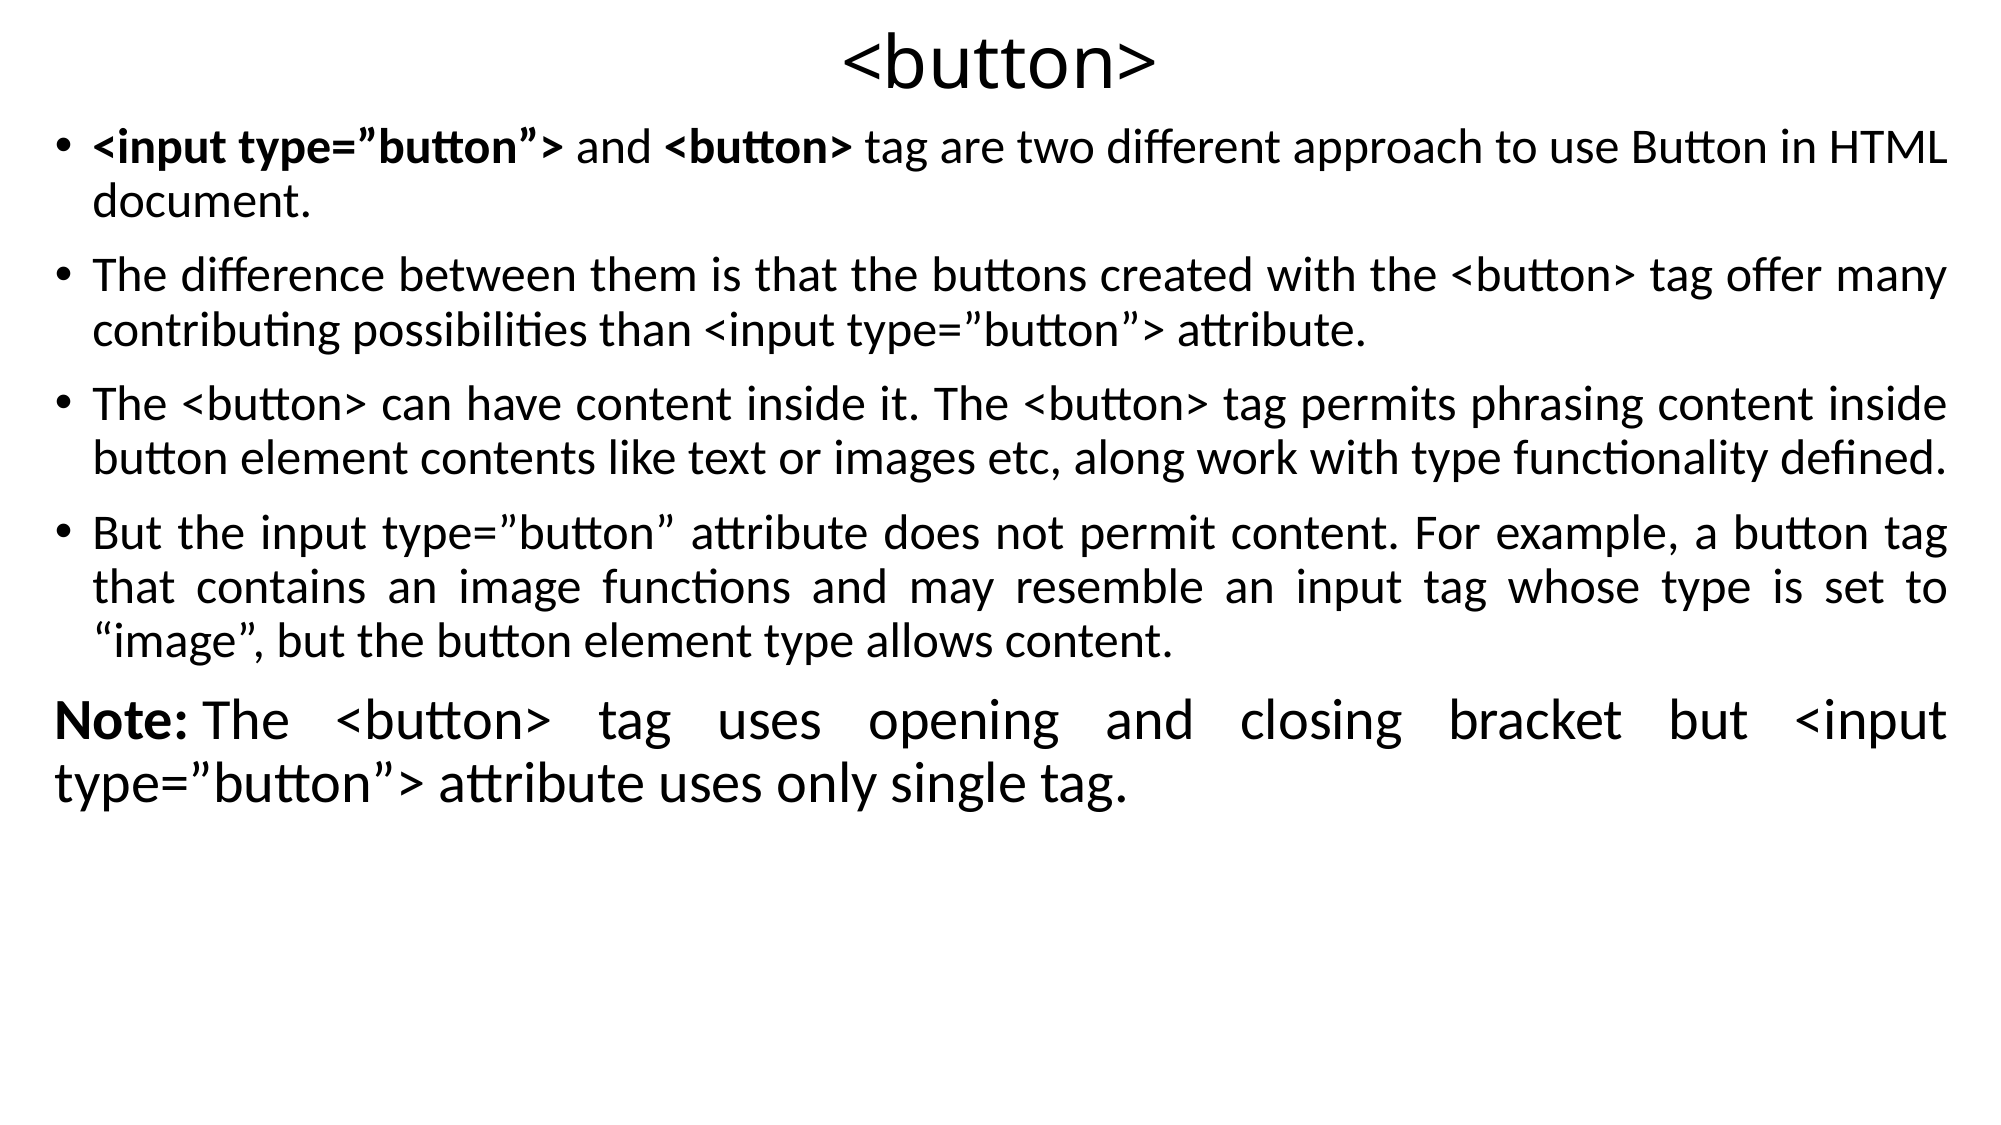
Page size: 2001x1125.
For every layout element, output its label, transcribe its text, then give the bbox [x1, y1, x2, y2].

title <button> [137, 17, 1863, 112]
list <input type=”button”> and <button> tag are two different approach to use Button in HTML document. The difference between them is that the buttons created with the <button> tag offer many contributing possibilities than <input type=”button”> attribute. The <button> can have content inside it. The <button> tag permits phrasing content inside button element contents like text or images etc, along work with type functionality defined. But the input type=”button” attribute does not permit content. For example, a button tag that contains an image functions and may resemble an input tag whose type is set to “image”, but the button element type allows content. Note: The <button> tag uses opening and closing bracket but <input type=”button”> attribute uses only single tag. [39, 112, 1964, 1086]
